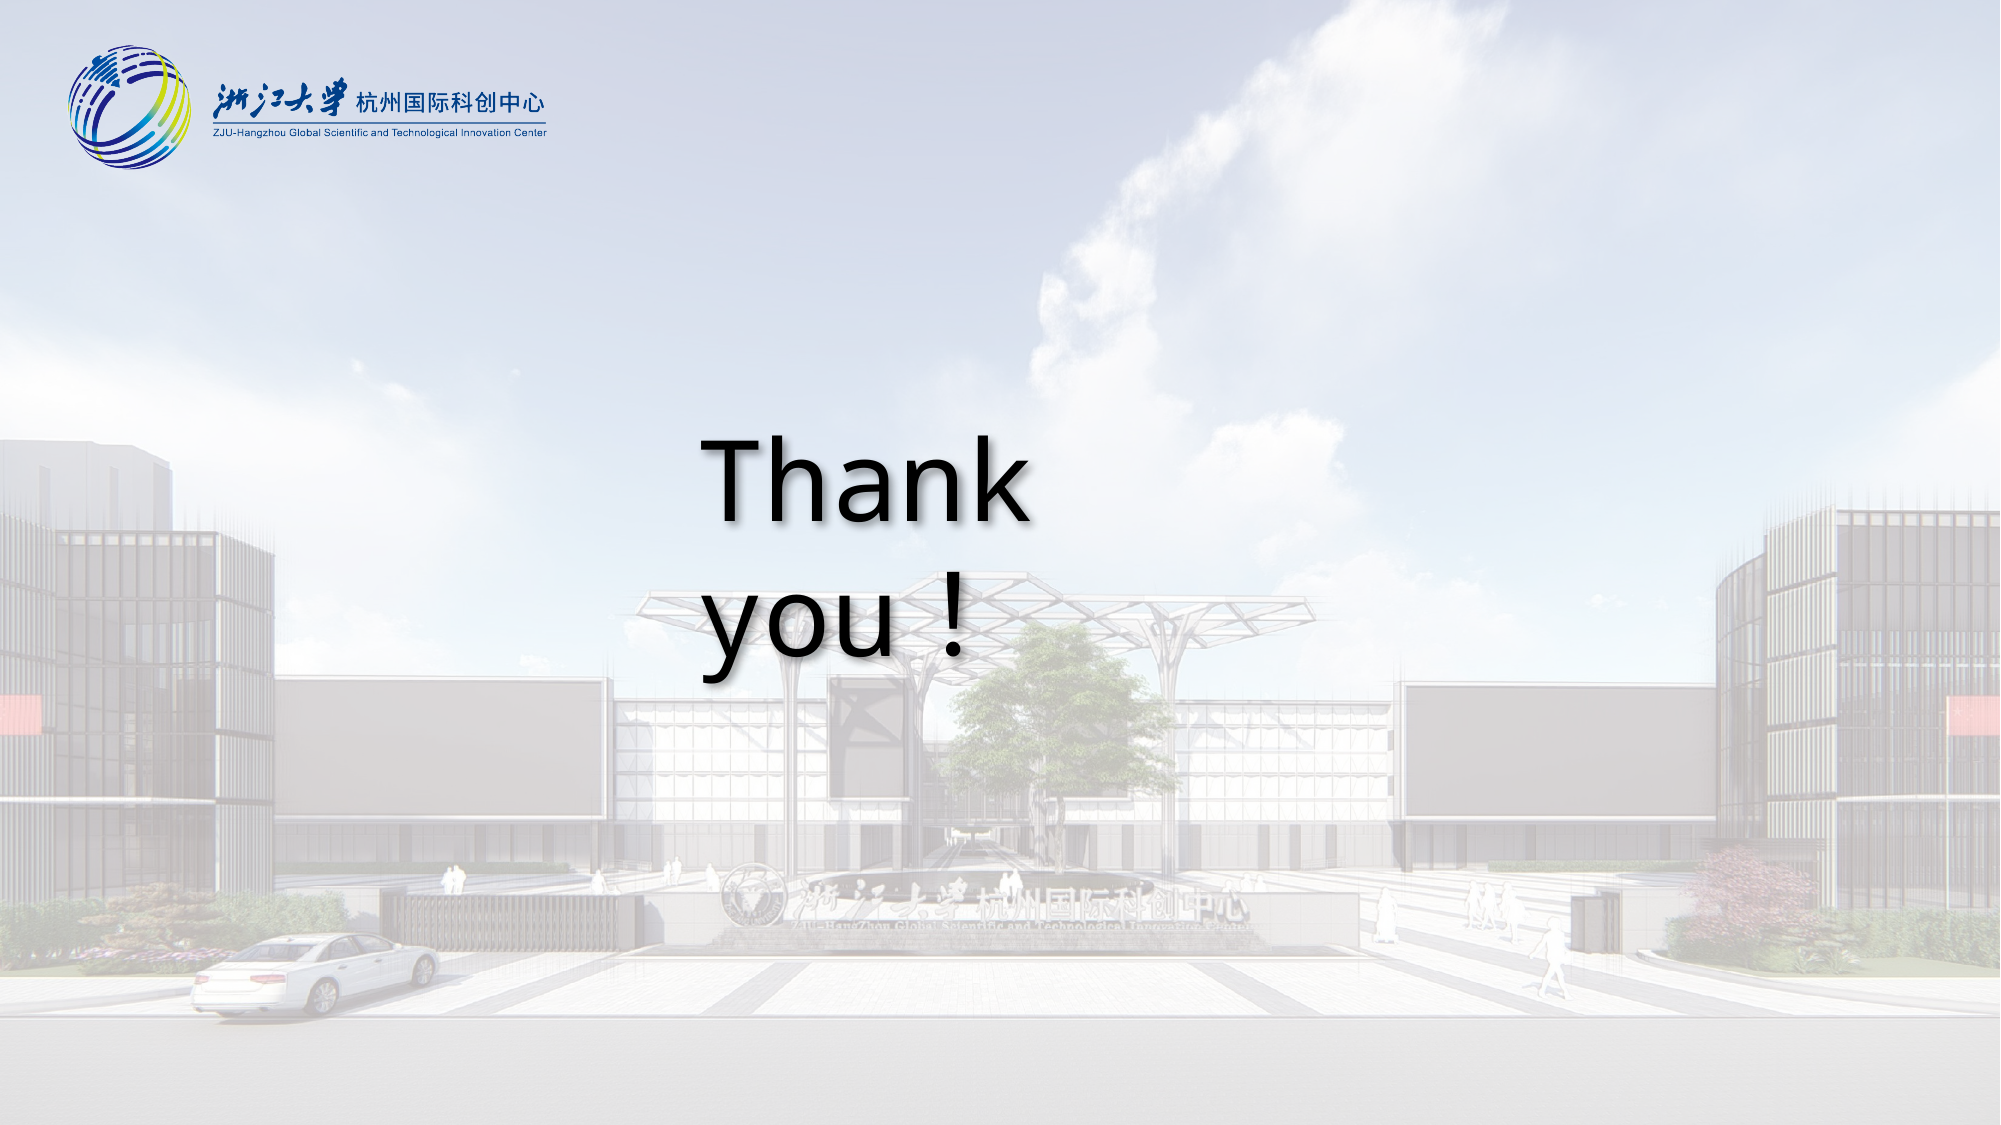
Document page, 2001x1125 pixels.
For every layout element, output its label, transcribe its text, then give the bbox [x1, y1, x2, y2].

picture [67, 45, 547, 170]
text_box Thank you！ [681, 401, 1319, 687]
